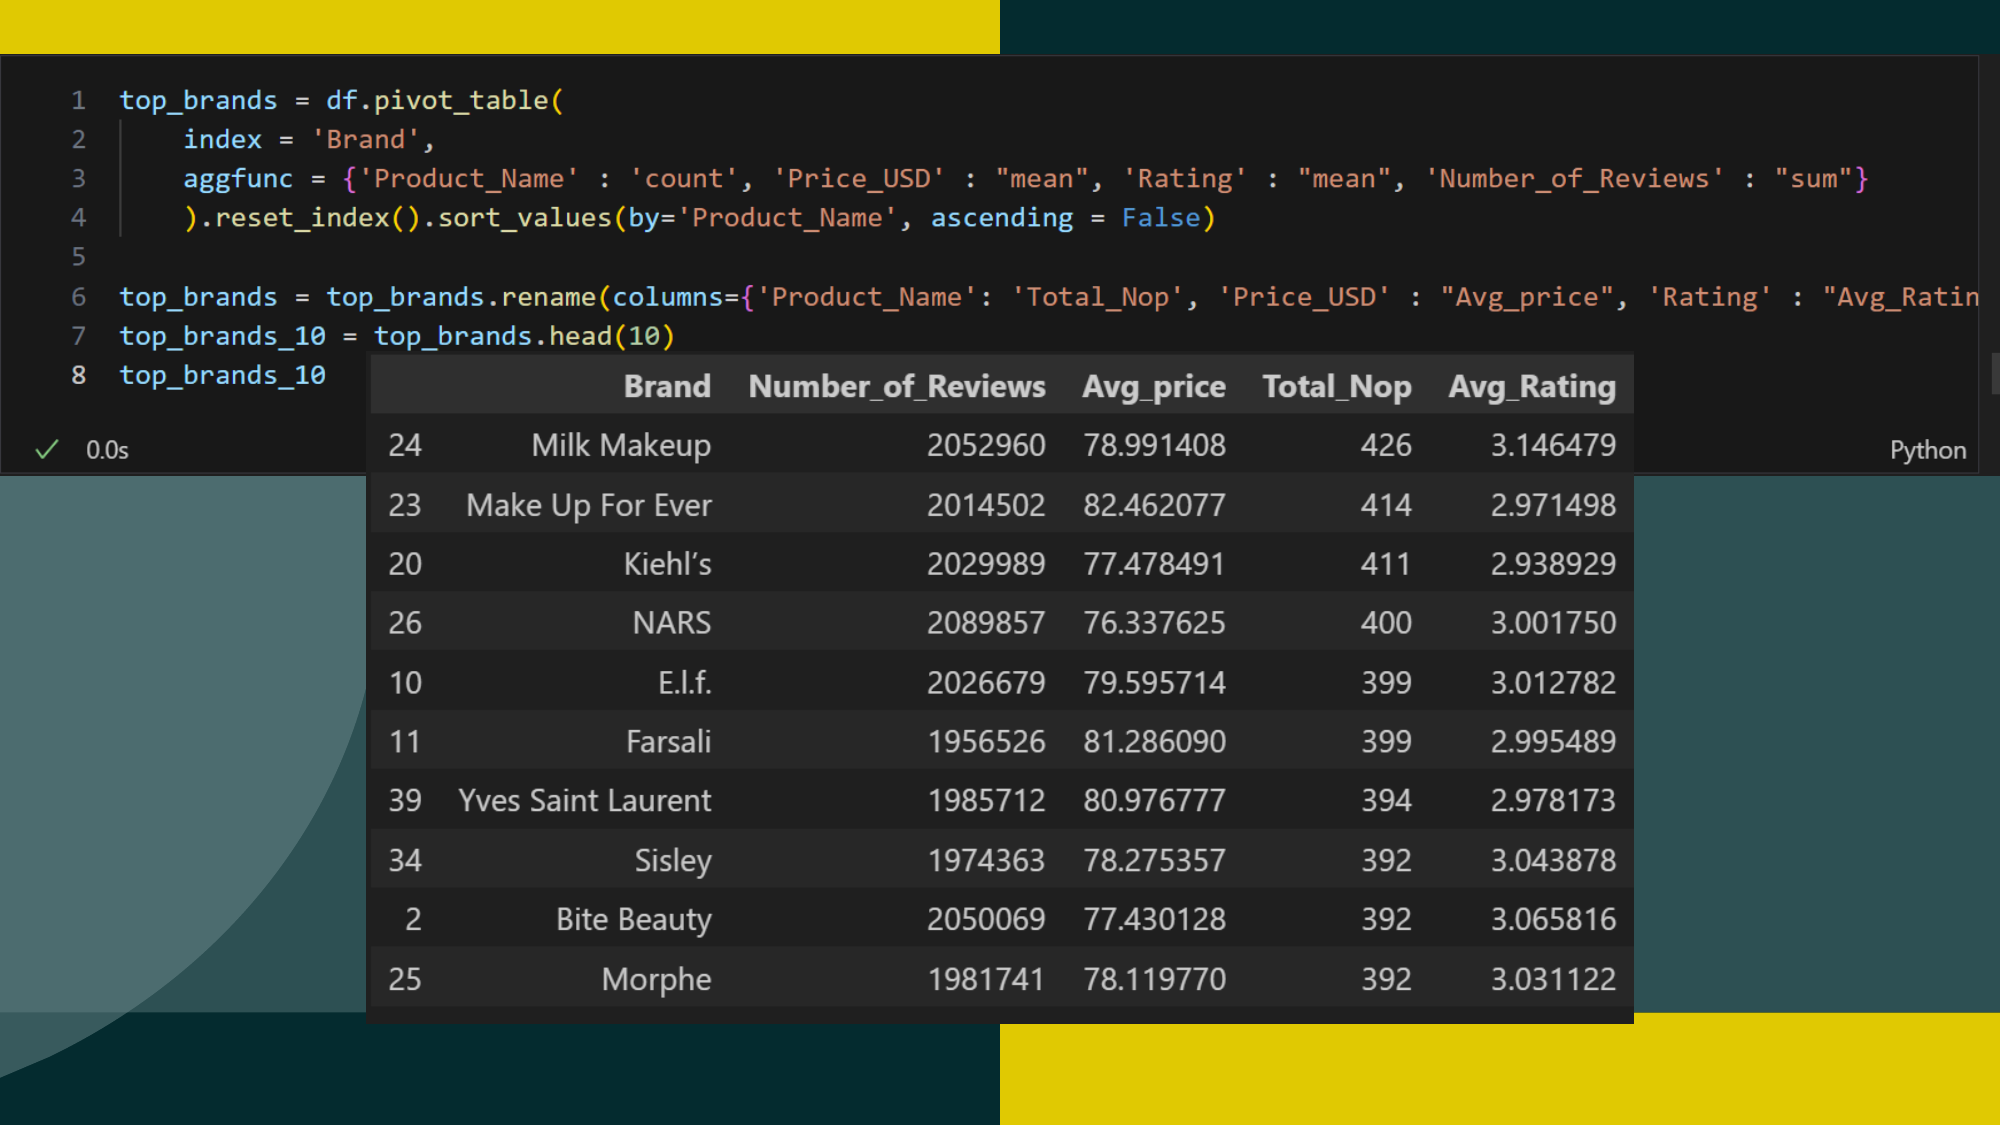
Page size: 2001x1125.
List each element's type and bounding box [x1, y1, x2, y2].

picture [0, 54, 2000, 1024]
